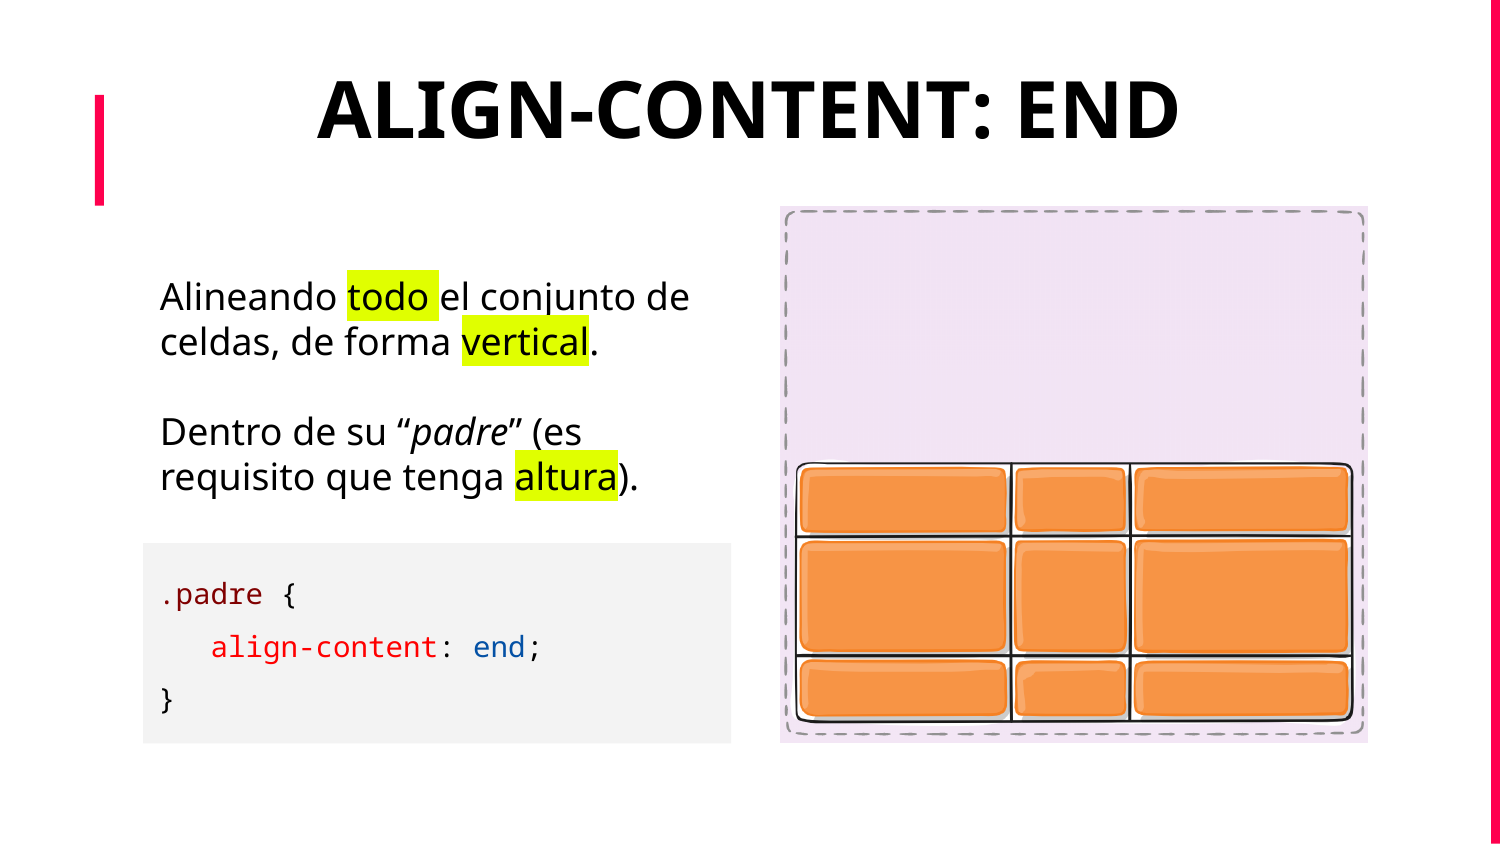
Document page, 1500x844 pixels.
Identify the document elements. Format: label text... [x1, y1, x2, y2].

text_box ALIGN-CONTENT: END [105, 30, 1395, 207]
picture [779, 205, 1369, 743]
text_box .padre { align-content: end; } [143, 543, 732, 744]
text_box Alineando todo el conjunto de celdas, de forma vertical. Dentro de su “padre” (es requisito que tenga altura). [144, 257, 733, 514]
